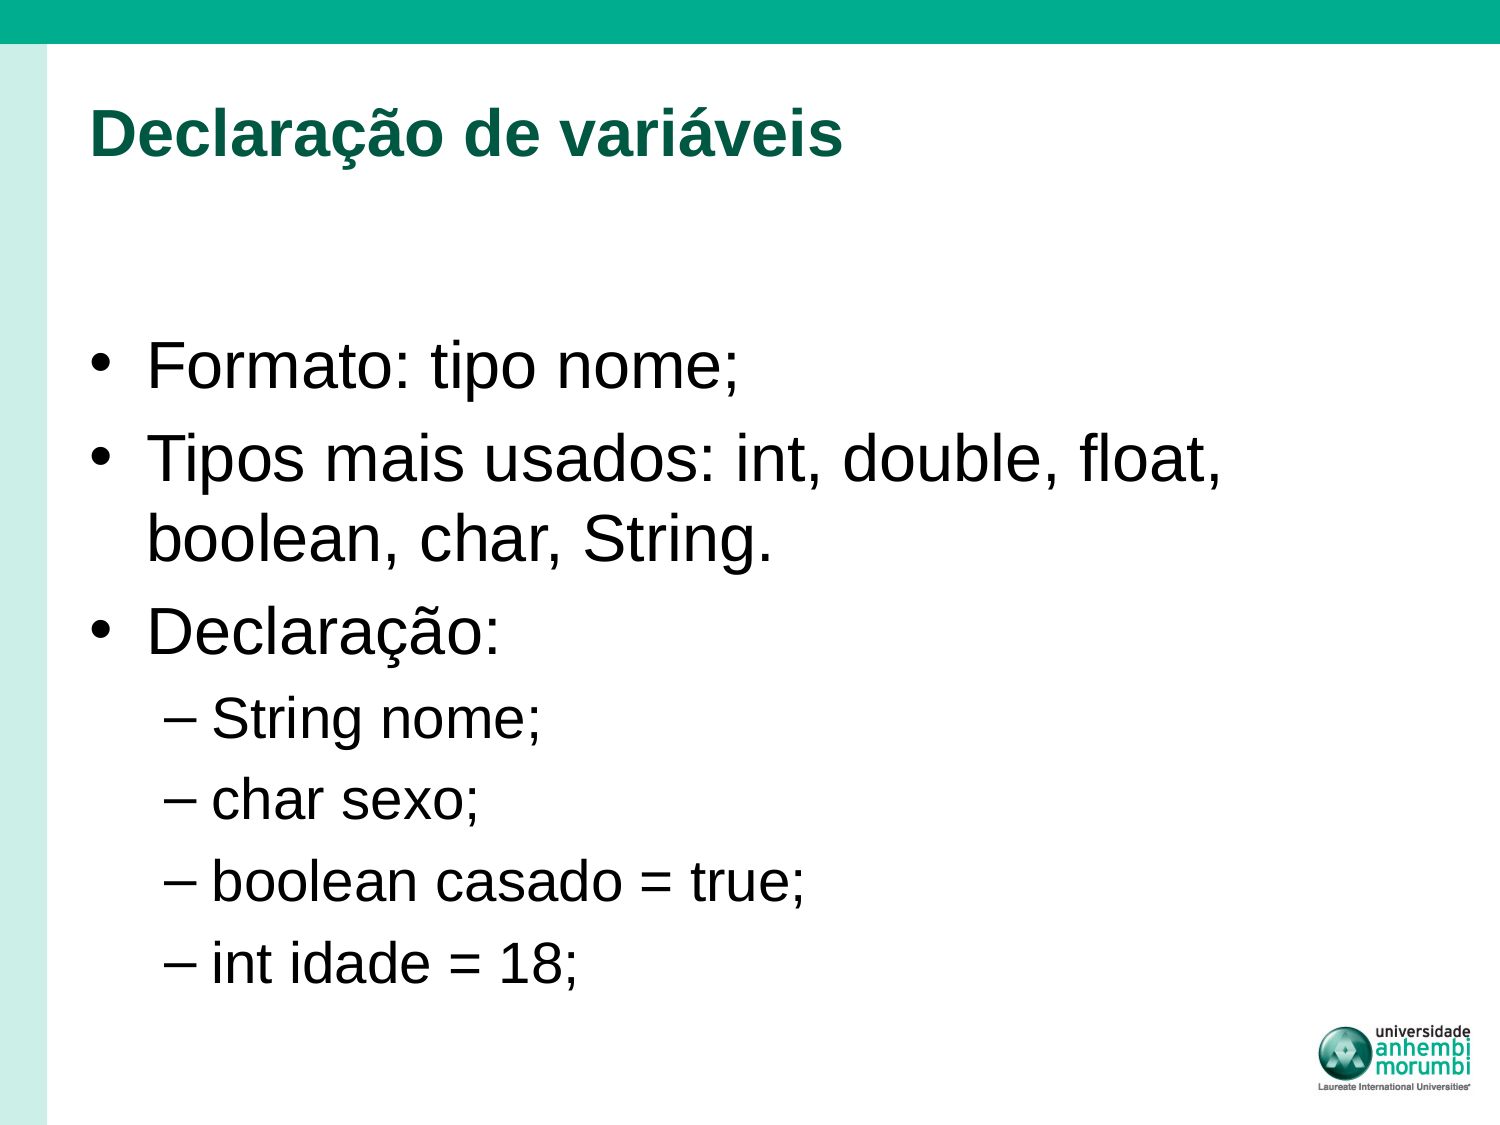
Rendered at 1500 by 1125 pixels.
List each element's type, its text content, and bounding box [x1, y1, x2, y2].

list Formato: tipo nome; Tipos mais usados: int, double, float, boolean, char, String. Declaração: String nome; char sexo; boolean casado = true; int idade = 18; [75, 314, 1425, 1008]
picture [0, 0, 1500, 1125]
title Declaração de variáveis [75, 82, 1425, 233]
